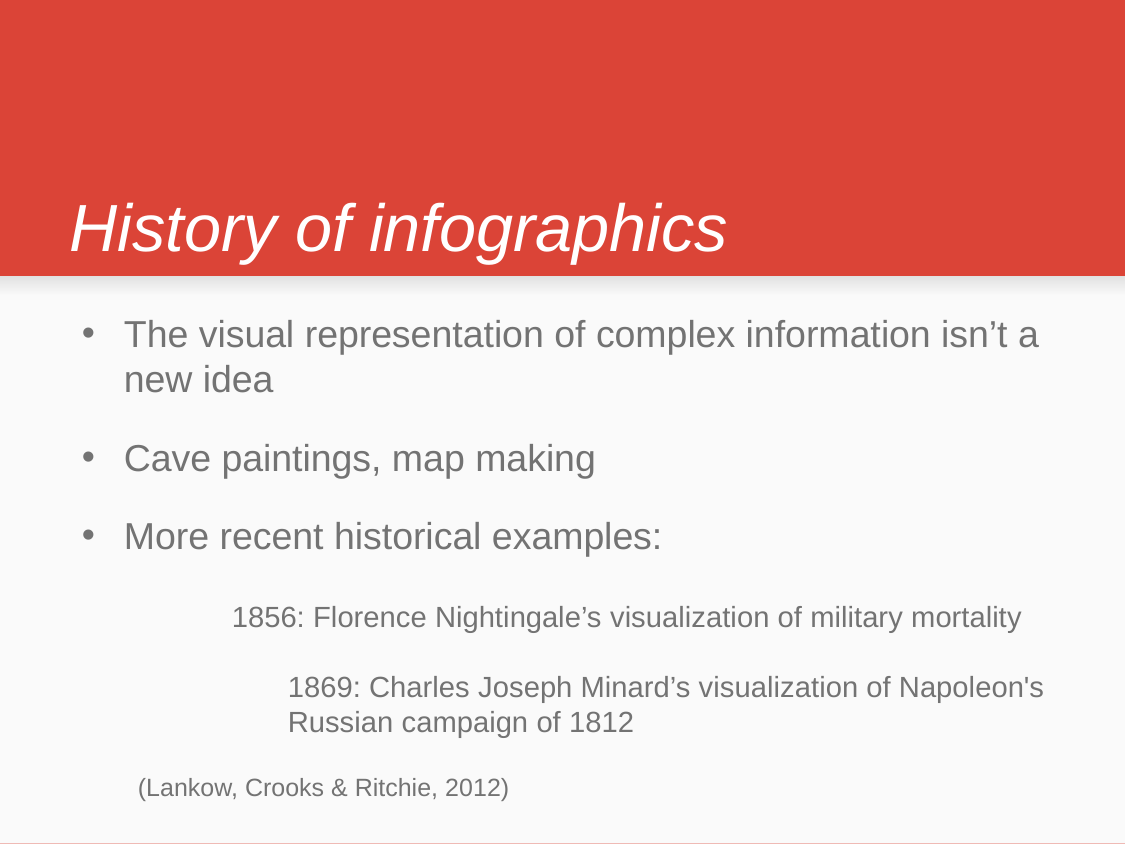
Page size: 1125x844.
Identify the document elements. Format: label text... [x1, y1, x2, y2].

list The visual representation of complex information isn’t a new idea Cave paintings, map making More recent historical examples: 1856: Florence Nightingale’s visualization of military mortality 1869: Charles Joseph Minard’s visualization of Napoleon's Russian campaign of 1812 (Lankow, Crooks & Ritchie, 2012) [58, 299, 1070, 633]
title History of infographics [58, 181, 1070, 277]
